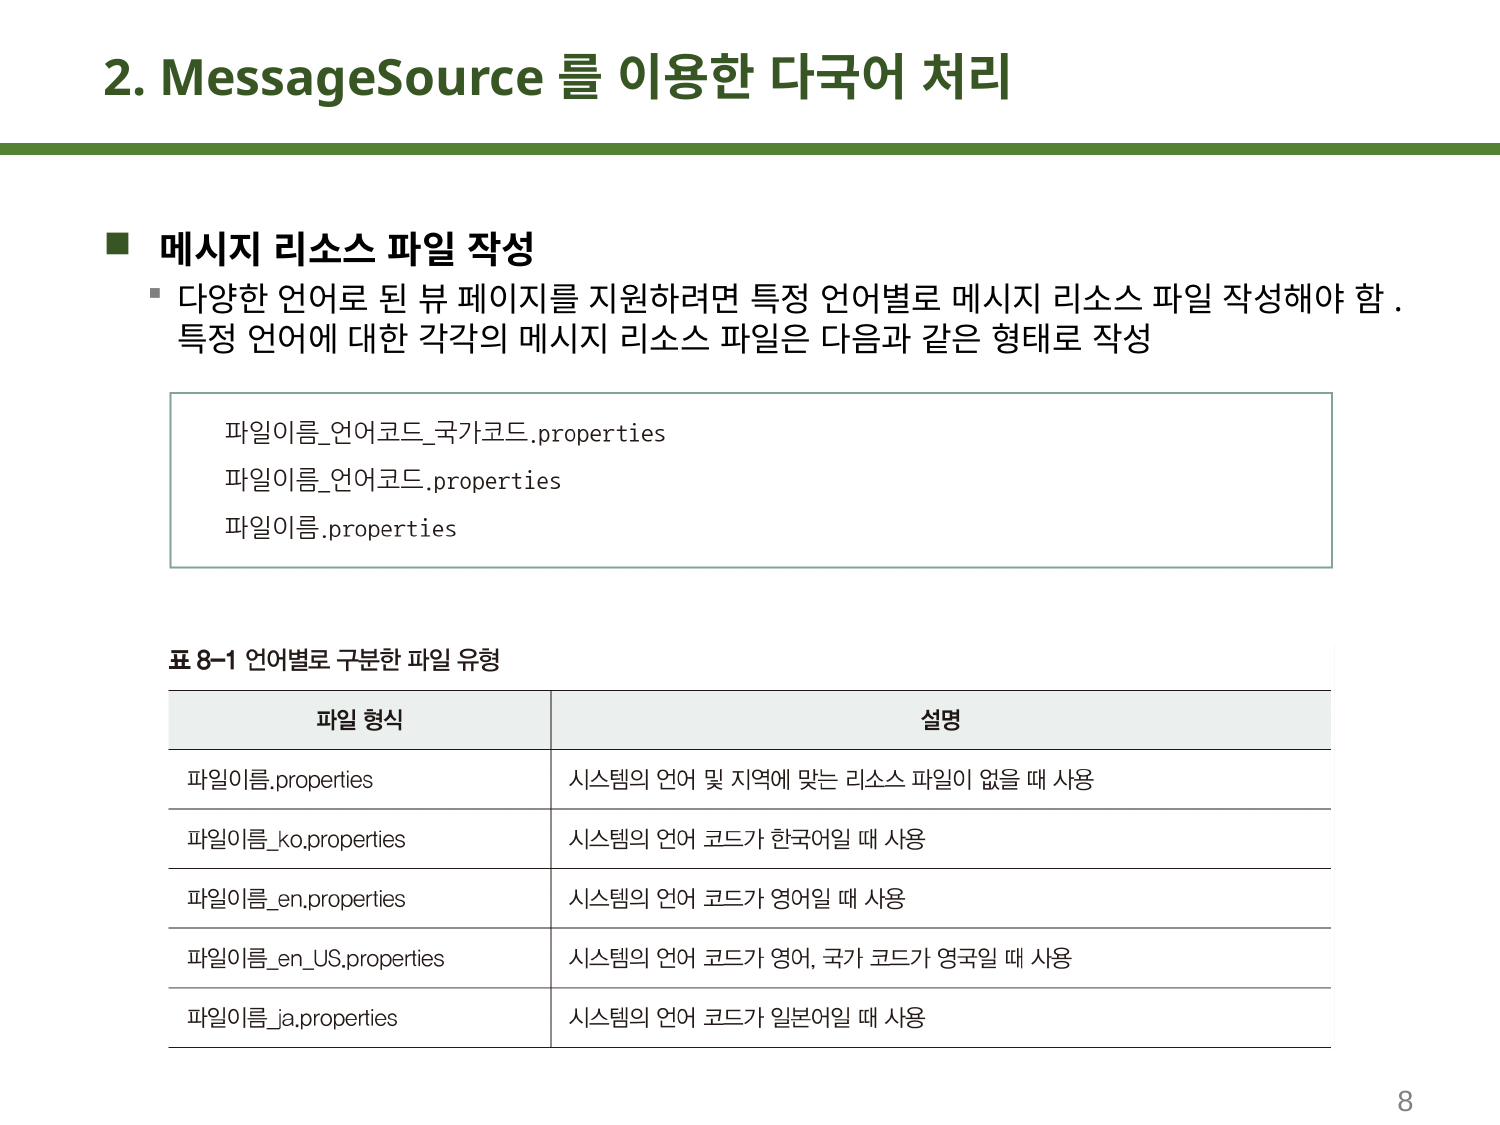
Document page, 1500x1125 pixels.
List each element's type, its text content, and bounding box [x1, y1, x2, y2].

picture [165, 388, 1335, 572]
picture [165, 644, 1335, 1051]
list 메시지 리소스 파일 작성 다양한 언어로 된 뷰 페이지를 지원하려면 특정 언어별로 메시지 리소스 파일 작성해야 함. 특정 언어에 대한 각각의 메시지 리소스 파일은 다음과 같은 형태로 작성 [88, 196, 1436, 1083]
title 2. MessageSource를 이용한 다국어 처리 [88, 30, 1211, 121]
